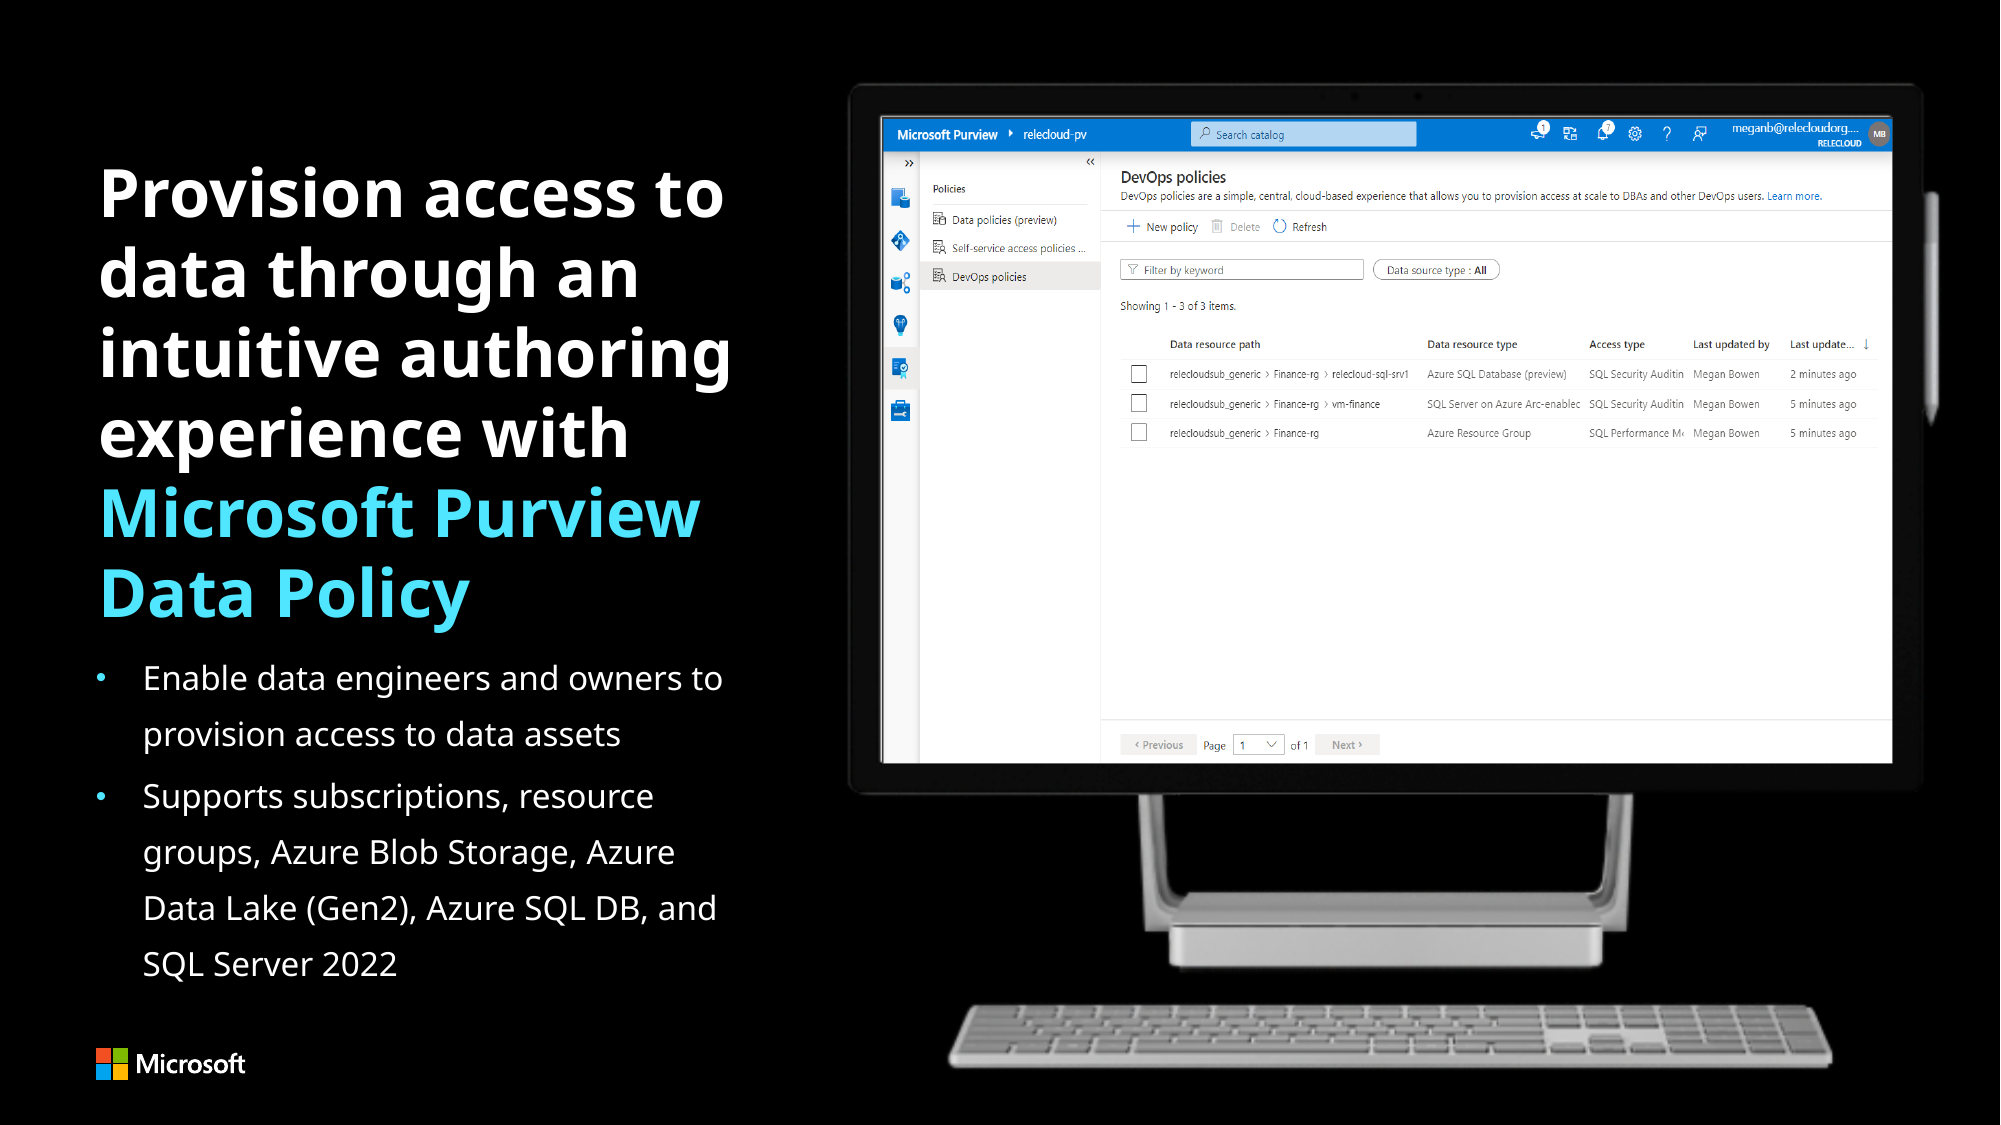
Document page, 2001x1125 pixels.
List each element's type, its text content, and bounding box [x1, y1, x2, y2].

picture [95, 1047, 250, 1080]
list Enable data engineers and owners to provision access to data assets Supports subscriptions, resource groups, Azure Blob Storage, Azure Data Lake (Gen2), Azure SQL DB, and SQL Server 2022 [95, 641, 673, 1125]
title Provision access to data through an intuitive authoring experience with Microsoft Purview Data Policy [98, 150, 673, 334]
picture [673, 45, 2000, 1125]
